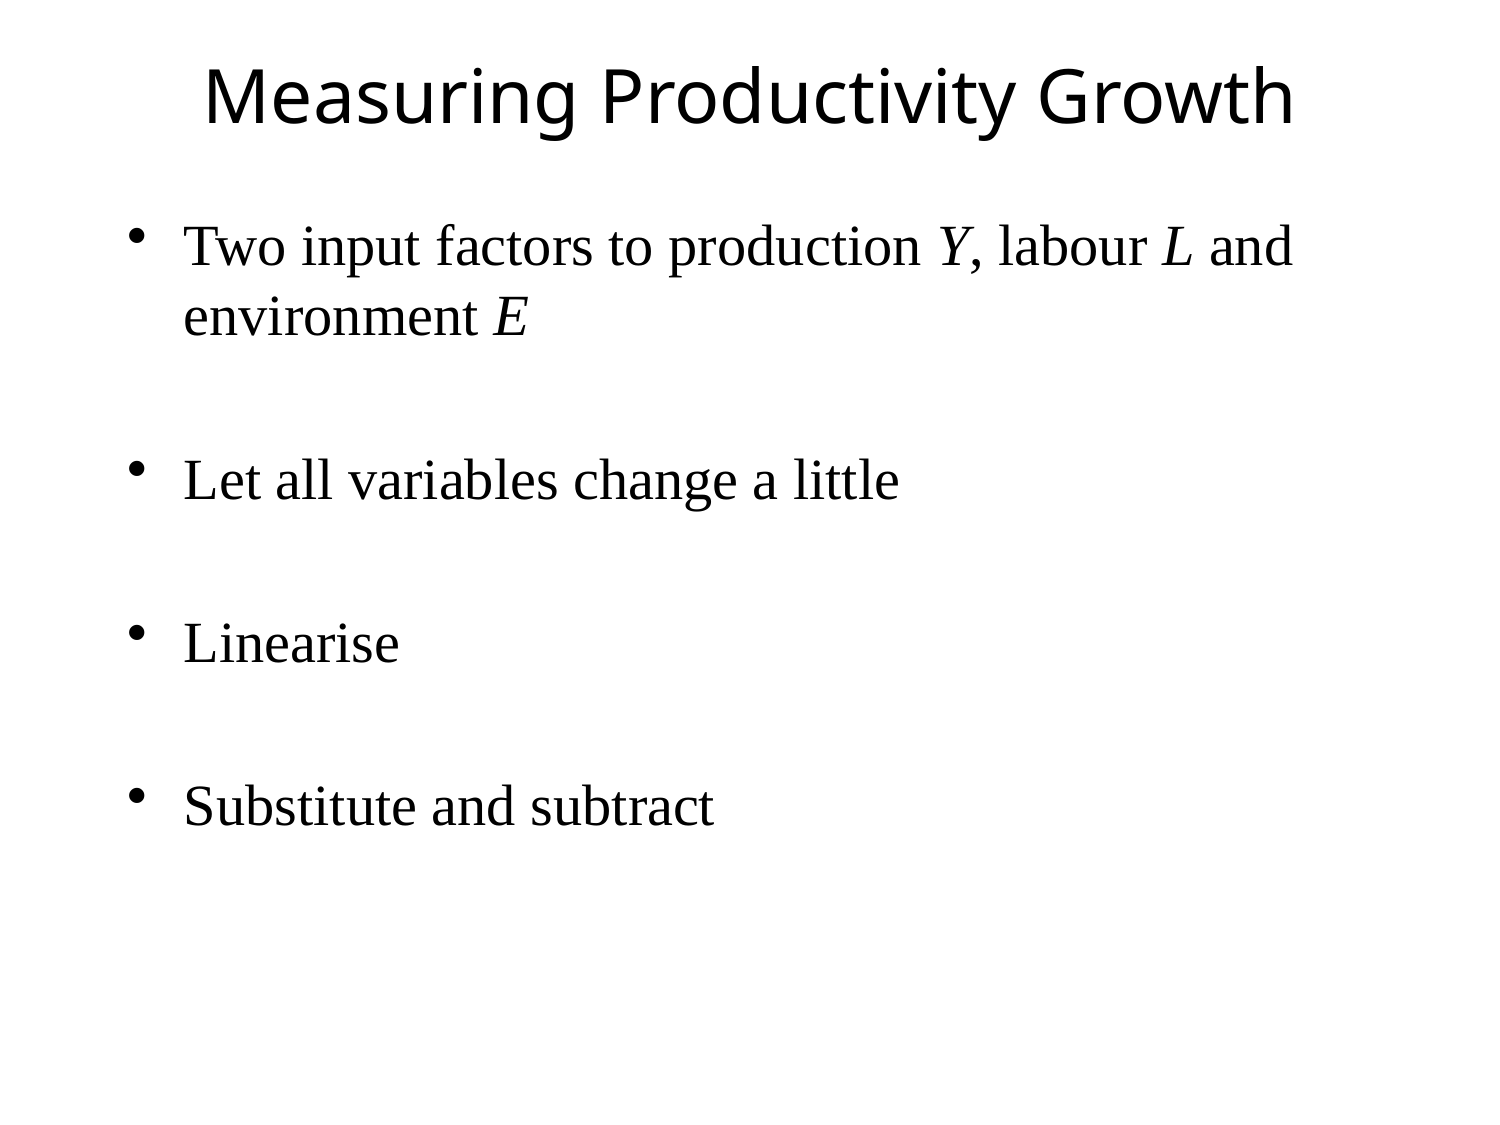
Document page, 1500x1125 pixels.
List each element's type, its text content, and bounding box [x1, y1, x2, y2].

title Measuring Productivity Growth [112, 0, 1388, 188]
